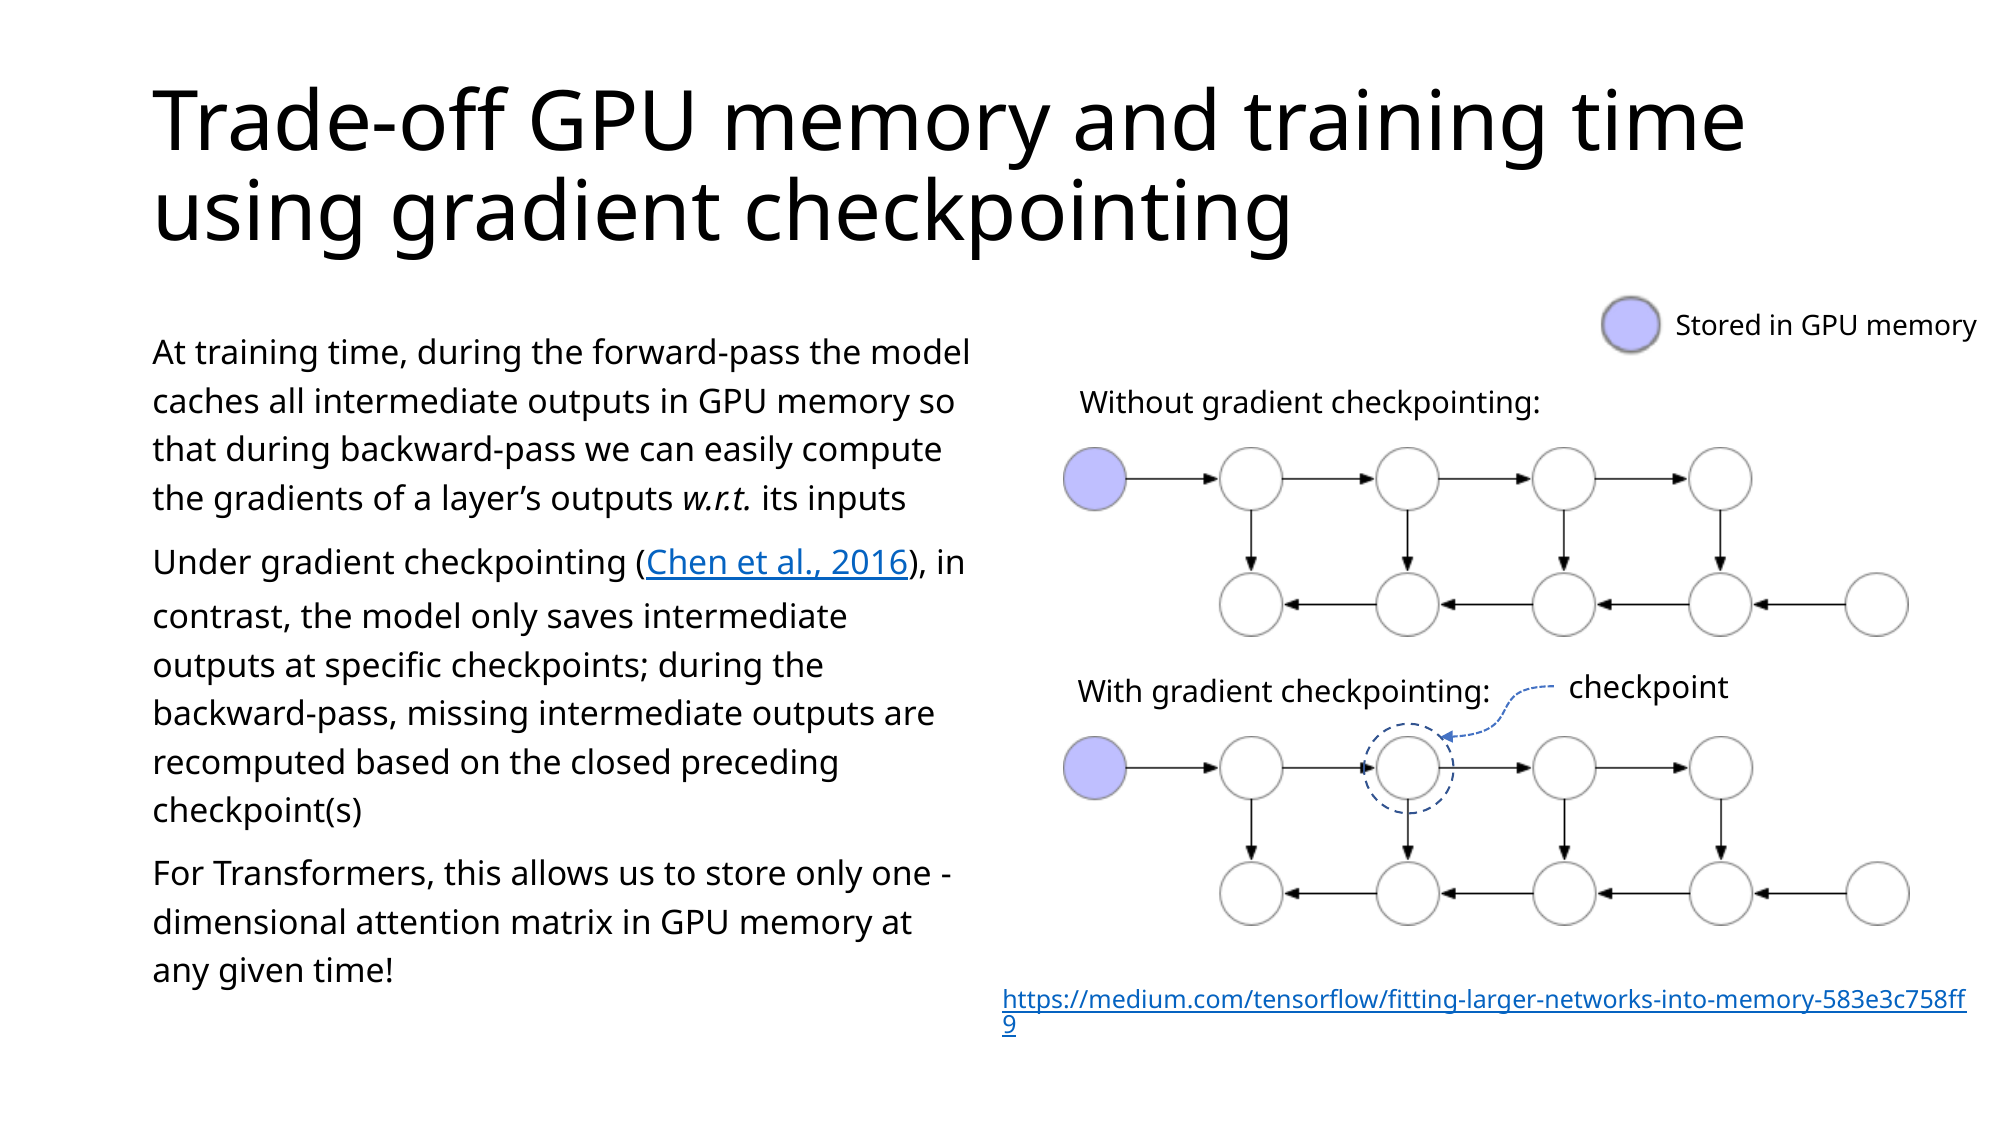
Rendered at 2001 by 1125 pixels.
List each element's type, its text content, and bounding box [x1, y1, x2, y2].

title Trade-off GPU memory and training time using gradient checkpointing [137, 59, 1863, 278]
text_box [987, 290, 1998, 1022]
